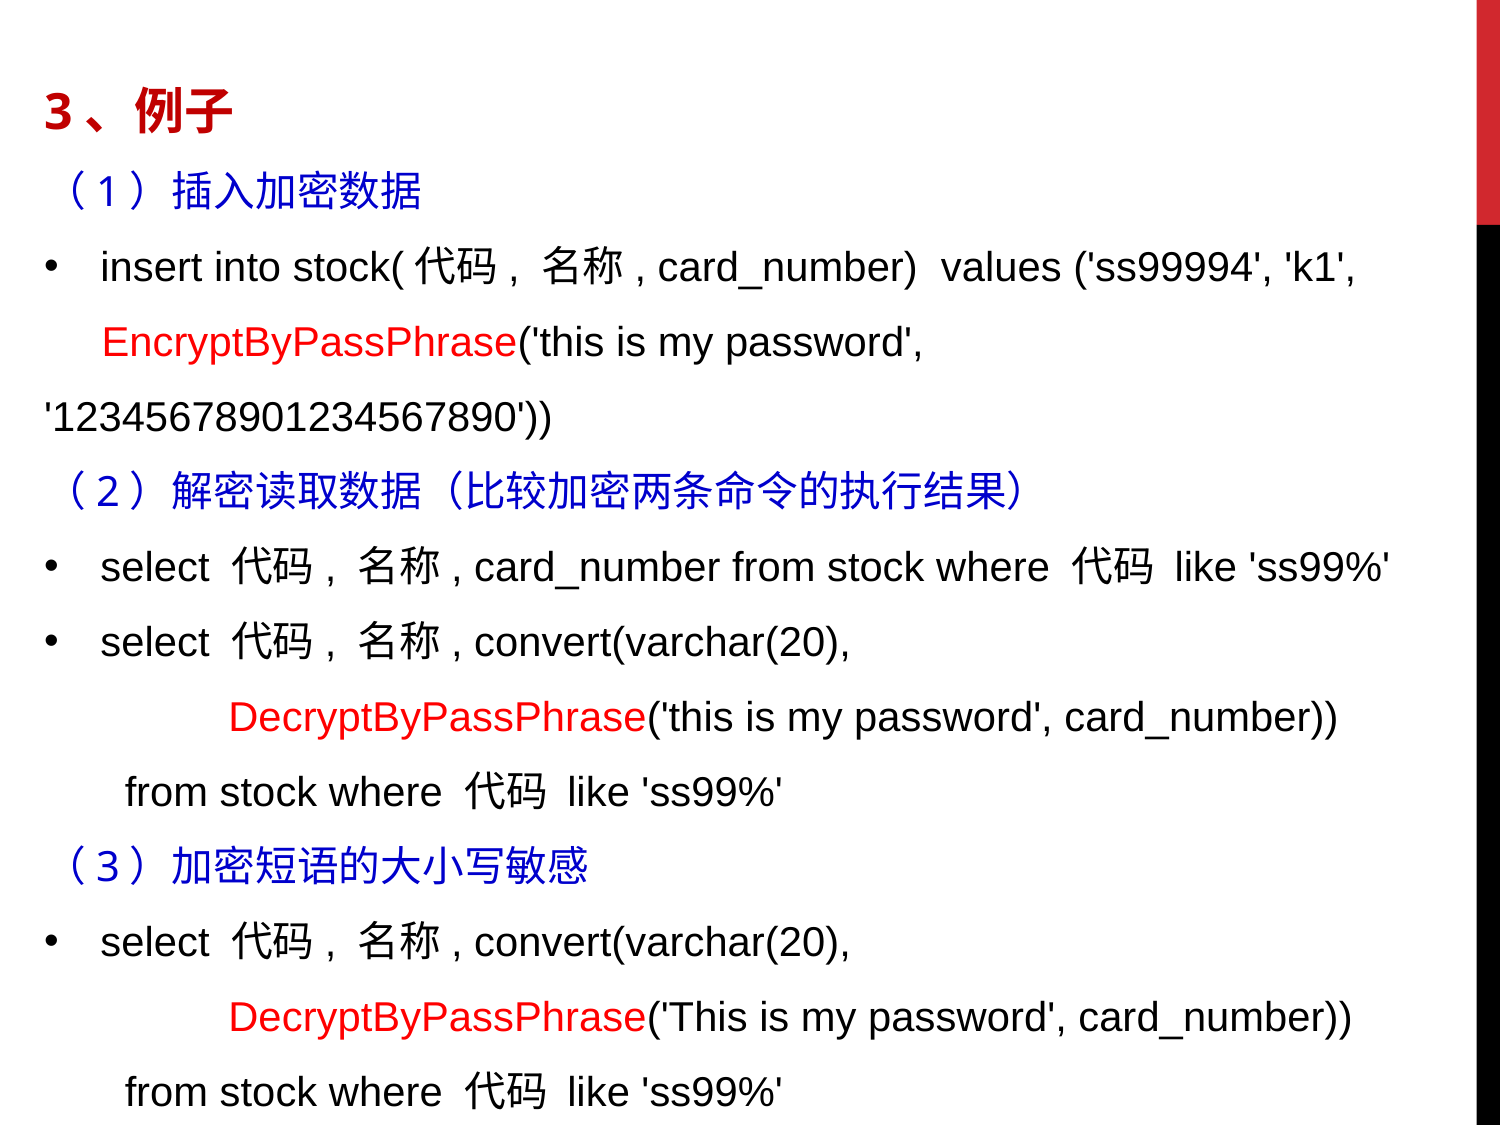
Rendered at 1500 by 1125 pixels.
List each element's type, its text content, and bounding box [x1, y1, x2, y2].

text_box 3、例子 （1）插入加密数据 insert into stock(代码, 名称, card_number) values ('ss99994', 'k1', EncryptByPassPhrase('this is my password', '12345678901234567890')) （2）解密读取数据（比较加密两条命令的执行结果） select 代码, 名称, card_number from stock where 代码 like 'ss99%' select 代码, 名称, convert(varchar(20), DecryptByPassPhrase('this is my password', card_number)) from stock where 代码 like 'ss99%' （3）加密短语的大小写敏感 select 代码, 名称, convert(varchar(20), DecryptByPassPhrase('This is my password', card_number)) from stock where 代码 like 'ss99%' [29, 42, 1459, 1071]
